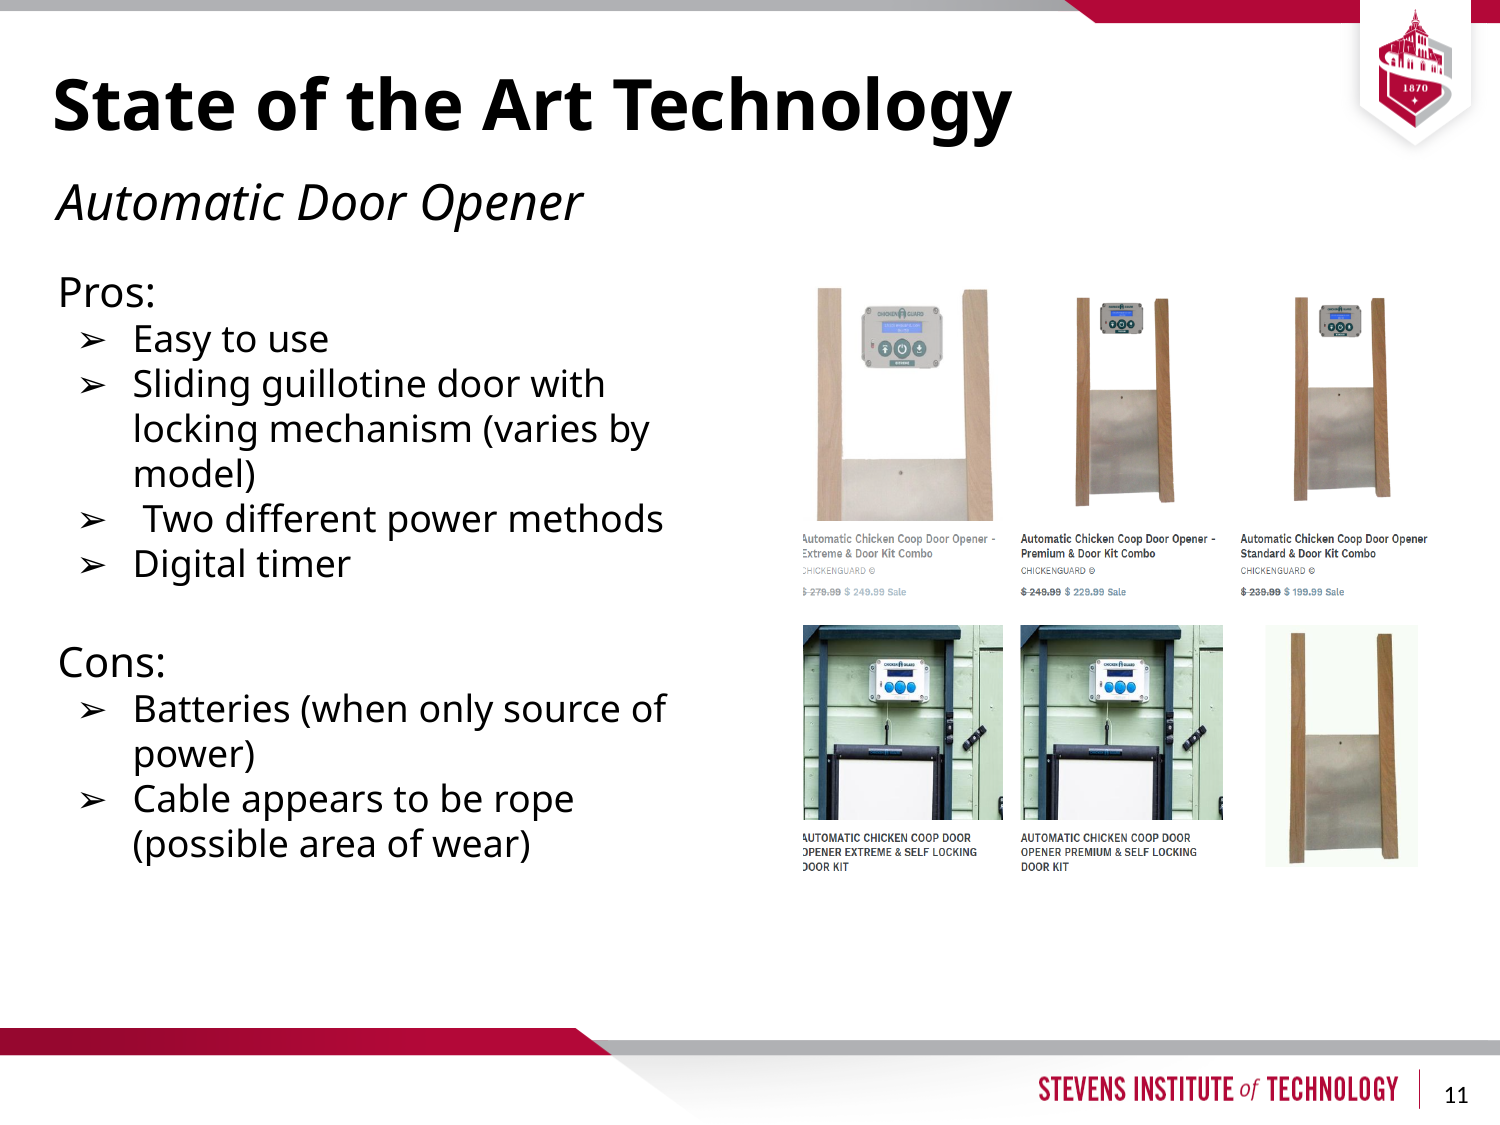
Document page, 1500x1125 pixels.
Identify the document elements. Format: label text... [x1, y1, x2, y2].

picture [0, 0, 1500, 160]
text_box Automatic Door Opener Pros: Easy to use Sliding guillotine door with locking mechanism (varies by model) Two different power methods Digital timer Cons: Batteries (when only source of power) Cable appears to be rope (possible area of wear) [42, 155, 753, 1004]
title State of the Art Technology [37, 45, 1338, 233]
slide_number 11 [1428, 1071, 1490, 1108]
picture [0, 1028, 1500, 1125]
picture [803, 285, 1429, 874]
